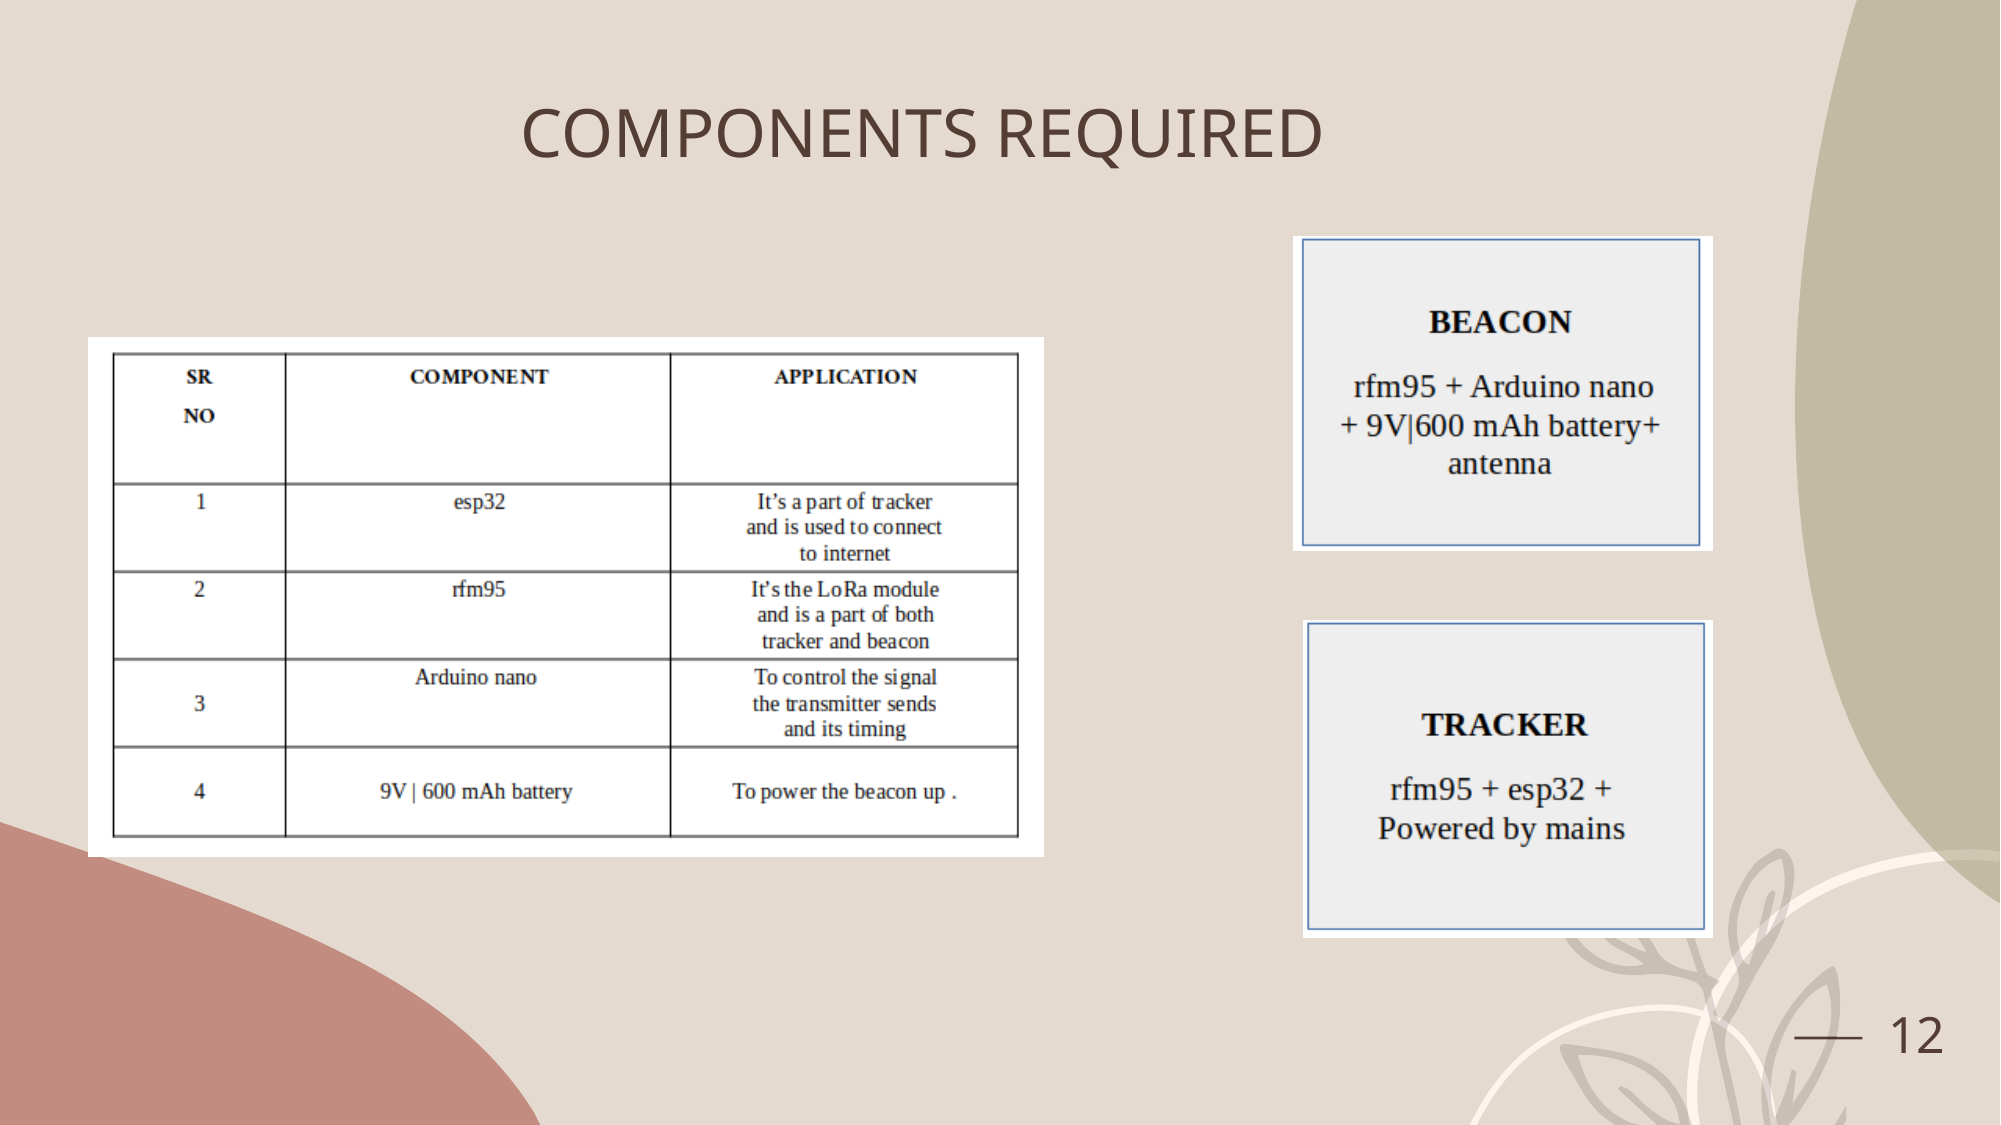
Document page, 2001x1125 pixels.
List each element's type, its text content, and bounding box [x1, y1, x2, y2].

picture [88, 337, 1044, 857]
picture [1303, 619, 1713, 938]
title COMPONENTS REQUIRED [506, 29, 1743, 180]
slide_number 12 [1862, 964, 1971, 1112]
list [885, 748, 2000, 1034]
picture [1293, 235, 1713, 551]
